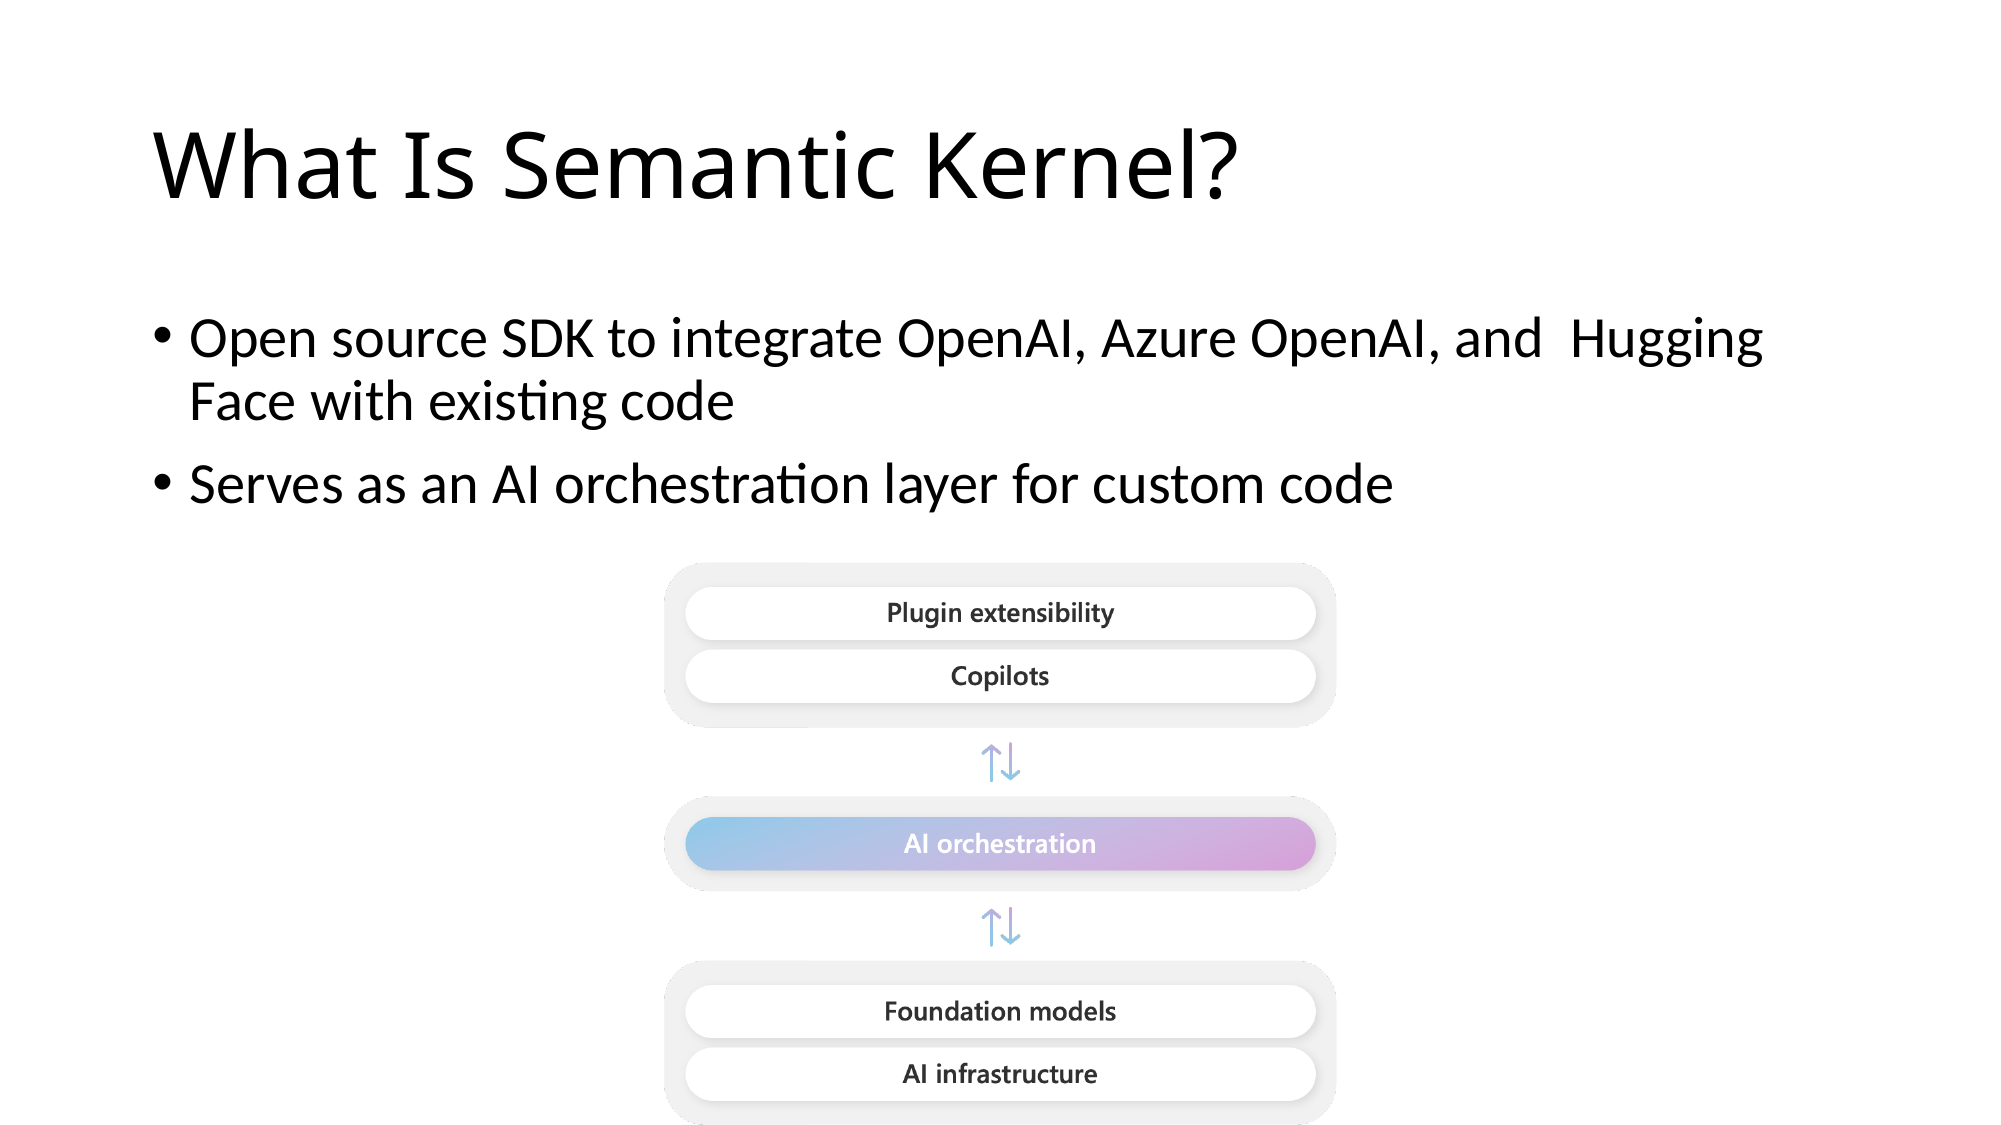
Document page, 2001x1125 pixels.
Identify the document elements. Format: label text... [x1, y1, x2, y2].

picture [641, 562, 1359, 1125]
list Open source SDK to integrate OpenAI, Azure OpenAI, and Hugging Face with existing code Serves as an AI orchestration layer for custom code [137, 299, 1863, 1014]
title What Is Semantic Kernel? [137, 59, 1863, 278]
